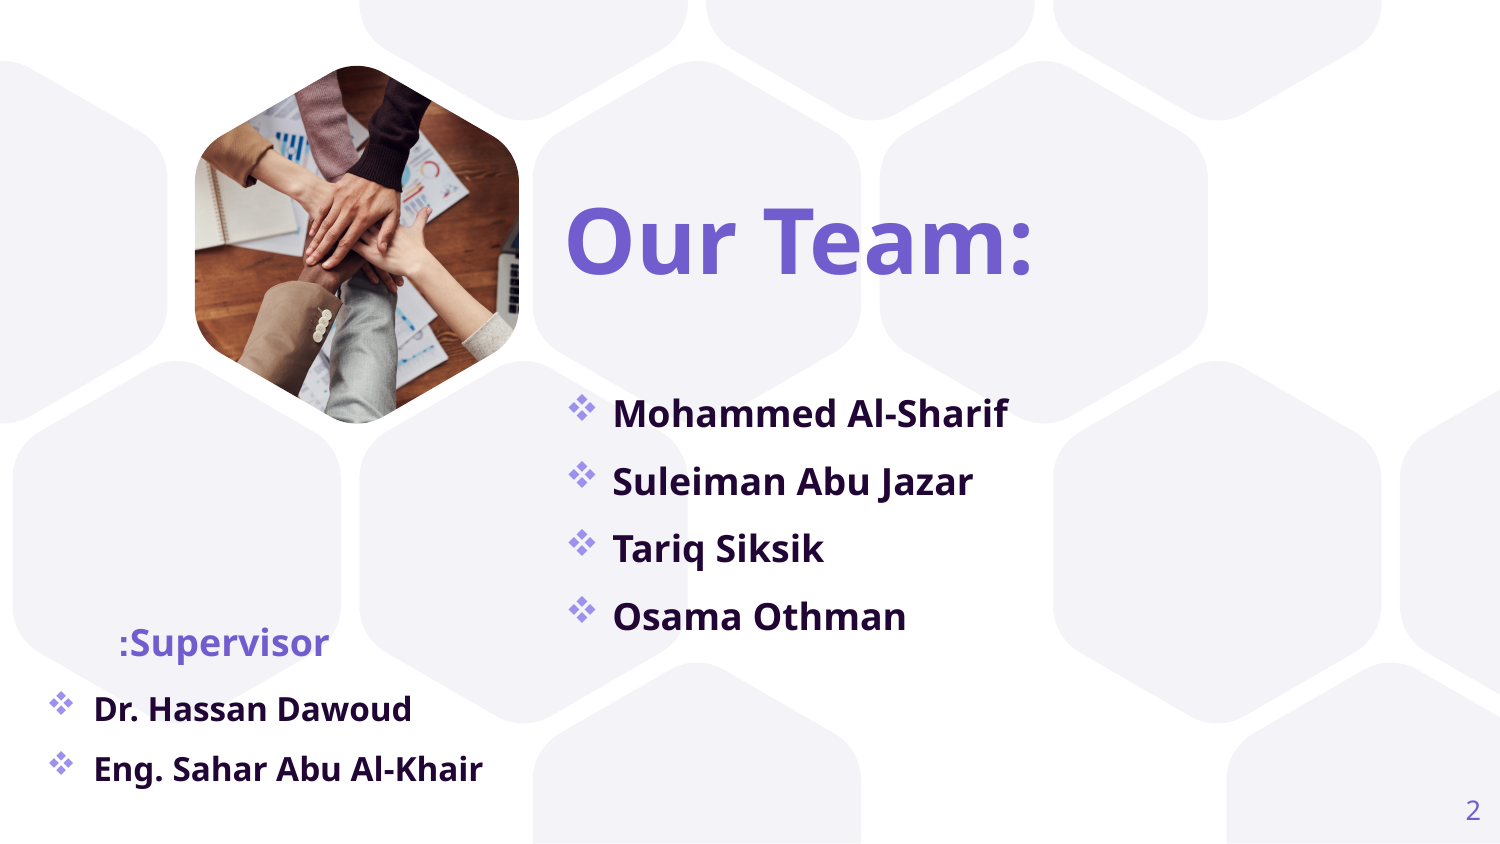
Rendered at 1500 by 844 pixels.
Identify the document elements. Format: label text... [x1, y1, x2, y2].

title Our Team: [539, 149, 1266, 340]
text_box Supervisor: [0, 545, 587, 736]
picture [194, 65, 520, 424]
slide_number 2 [1391, 779, 1482, 844]
subtitle Mohammed Al-Sharif Suleiman Abu Jazar Tariq Siksik Osama Othman [565, 367, 1291, 641]
text_box Dr. Hassan Dawoud Eng. Sahar Abu Al-Khair [46, 667, 772, 844]
